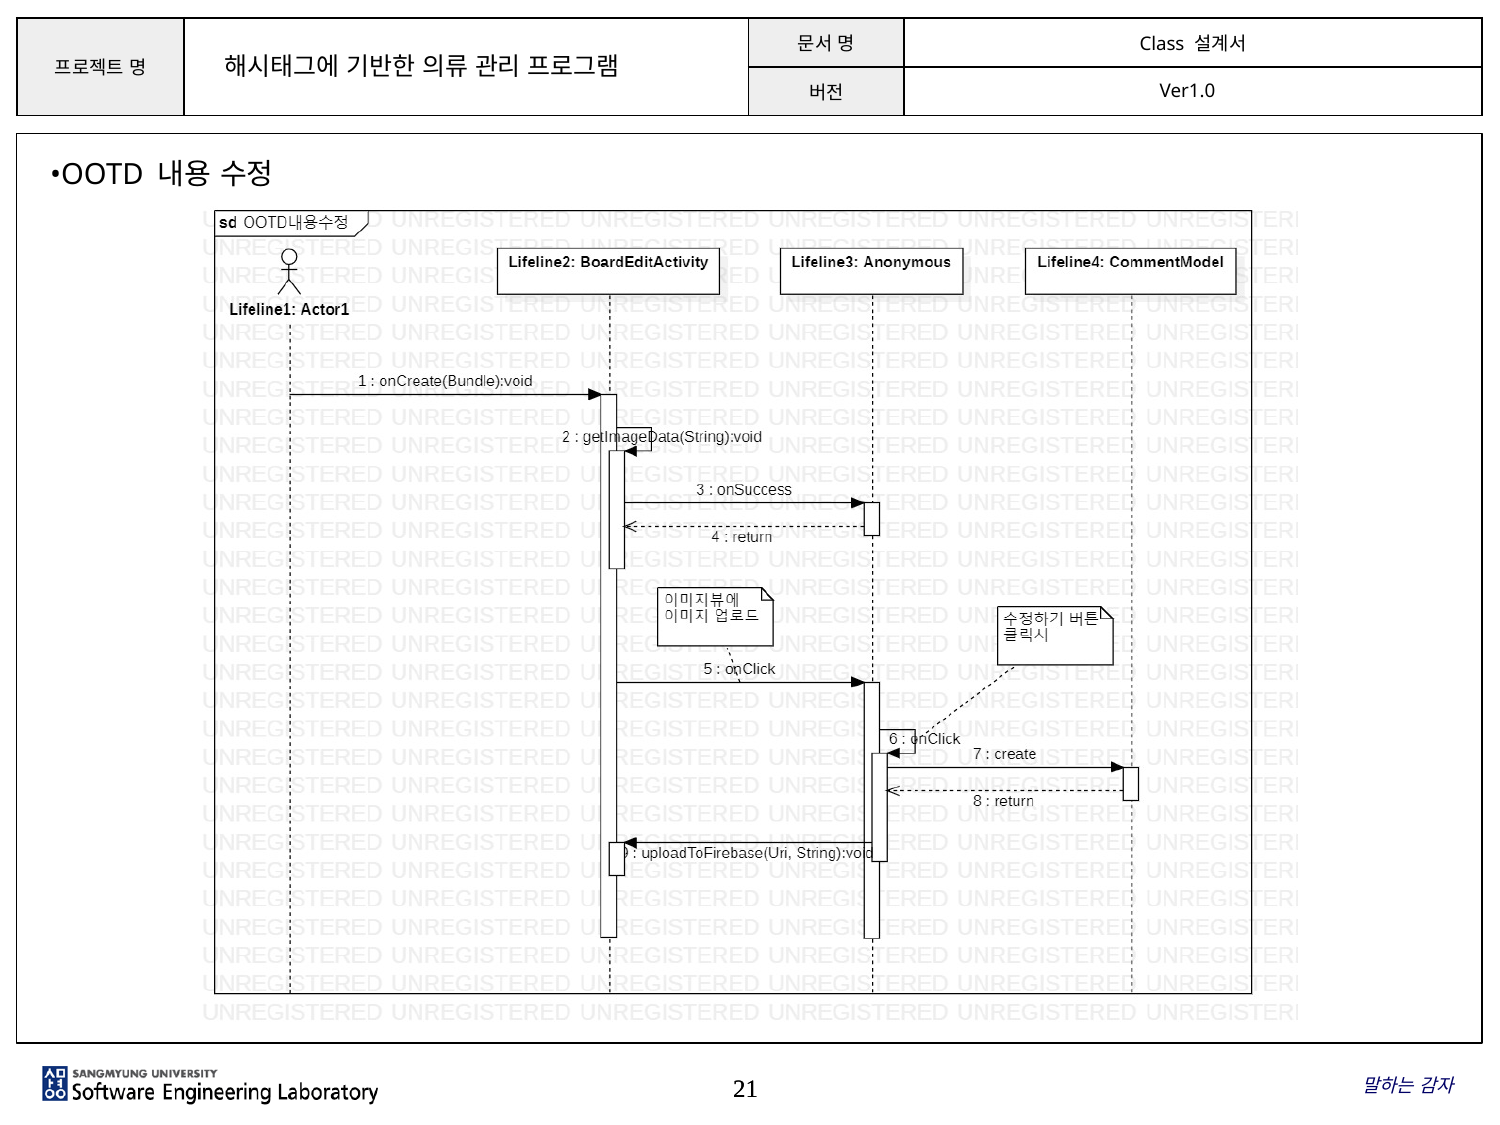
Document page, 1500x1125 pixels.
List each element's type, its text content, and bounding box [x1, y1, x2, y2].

text_box 해시태그에 기반한 의류 관리 프로그램 [209, 42, 792, 88]
footer 말하는 감자 [994, 1060, 1454, 1110]
picture [201, 198, 1299, 1040]
text_box •OOTD 내용 수정 [35, 147, 290, 198]
picture [42, 1066, 382, 1106]
text_box Ver1.0 [1144, 71, 1342, 109]
